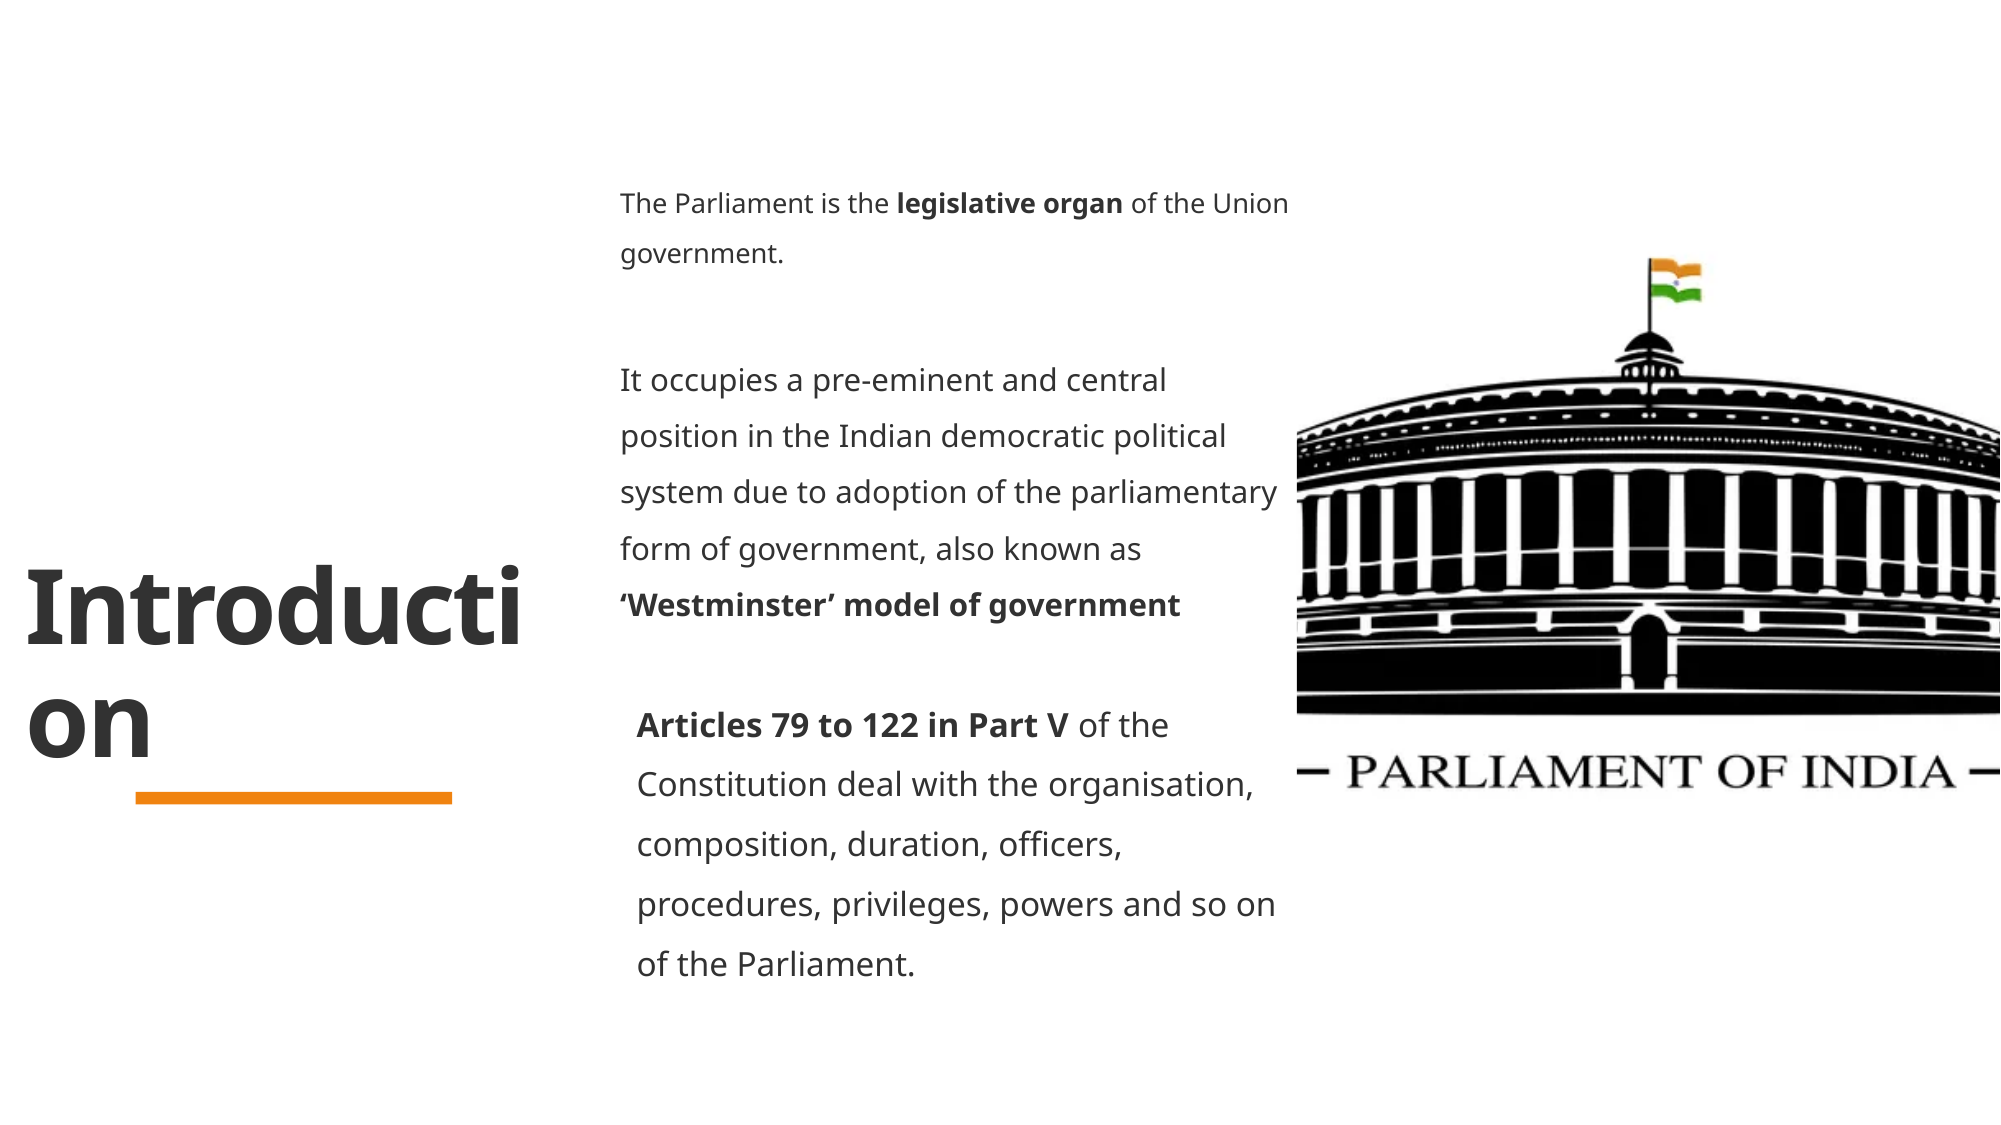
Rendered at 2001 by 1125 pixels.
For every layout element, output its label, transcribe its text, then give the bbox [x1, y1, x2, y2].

list Articles 79 to 122 in Part V of the Constitution deal with the organisation, composition, duration, officers, procedures, privileges, powers and so on of the Parliament. [621, 674, 1296, 992]
title Introduction [25, 611, 572, 780]
list It occupies a pre-eminent and central position in the Indian democratic political system due to adoption of the parliamentary form of government, also known as ‘Westminster’ model of government [605, 320, 1296, 644]
picture [1296, 133, 2000, 992]
list The Parliament is the legislative organ of the Union government. [605, 165, 1296, 290]
